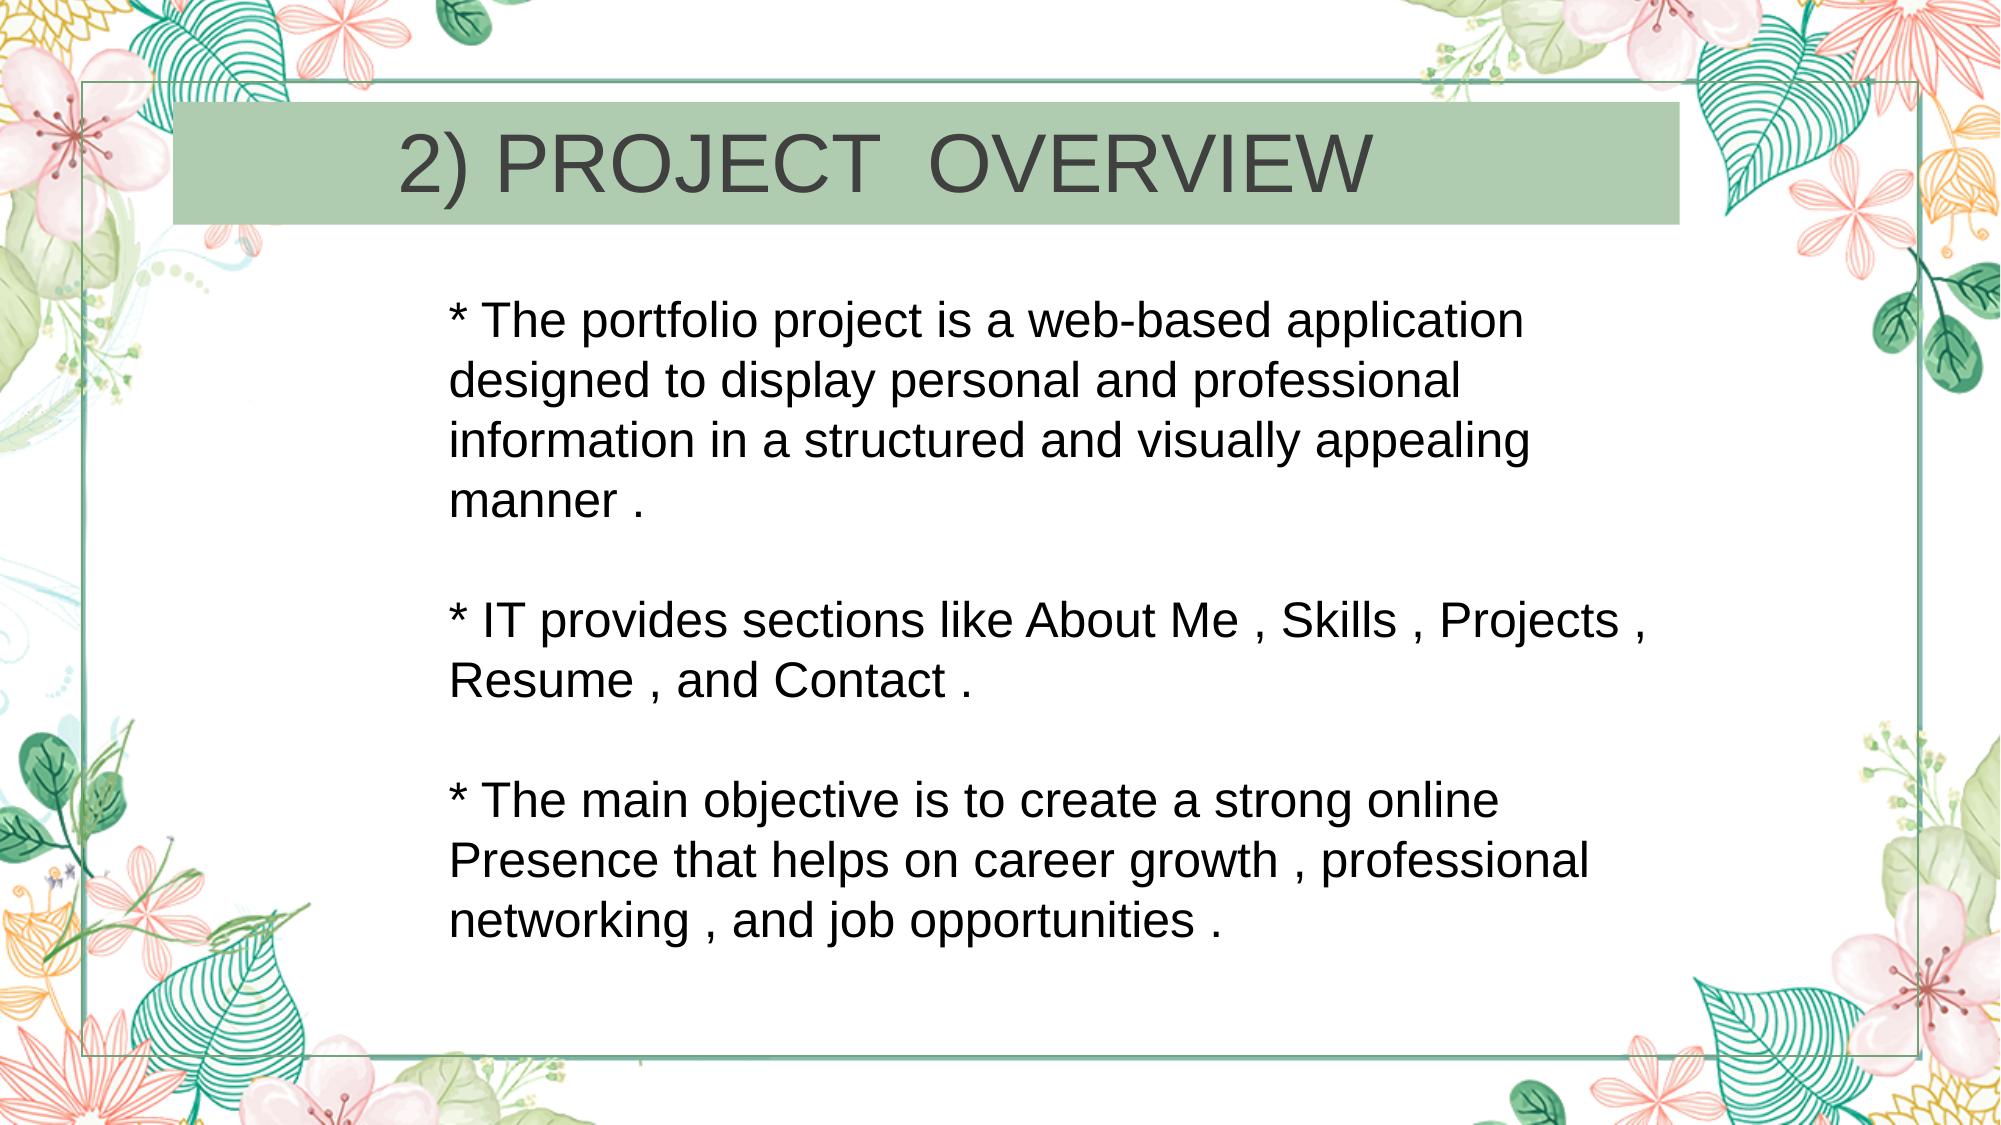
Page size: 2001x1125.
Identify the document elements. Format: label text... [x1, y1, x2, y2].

text_box 2) PROJECT OVERVIEW [173, 101, 1680, 225]
text_box * The portfolio project is a web-based application designed to display personal and professional information in a structured and visually appealing manner . * IT provides sections like About Me , Skills , Projects , Resume , and Contact . * The main objective is to create a strong online Presence that helps on career growth , professional networking , and job opportunities . [433, 280, 1696, 815]
text_box [81, 81, 1919, 1057]
picture [0, 0, 2001, 1125]
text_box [599, 115, 1468, 235]
